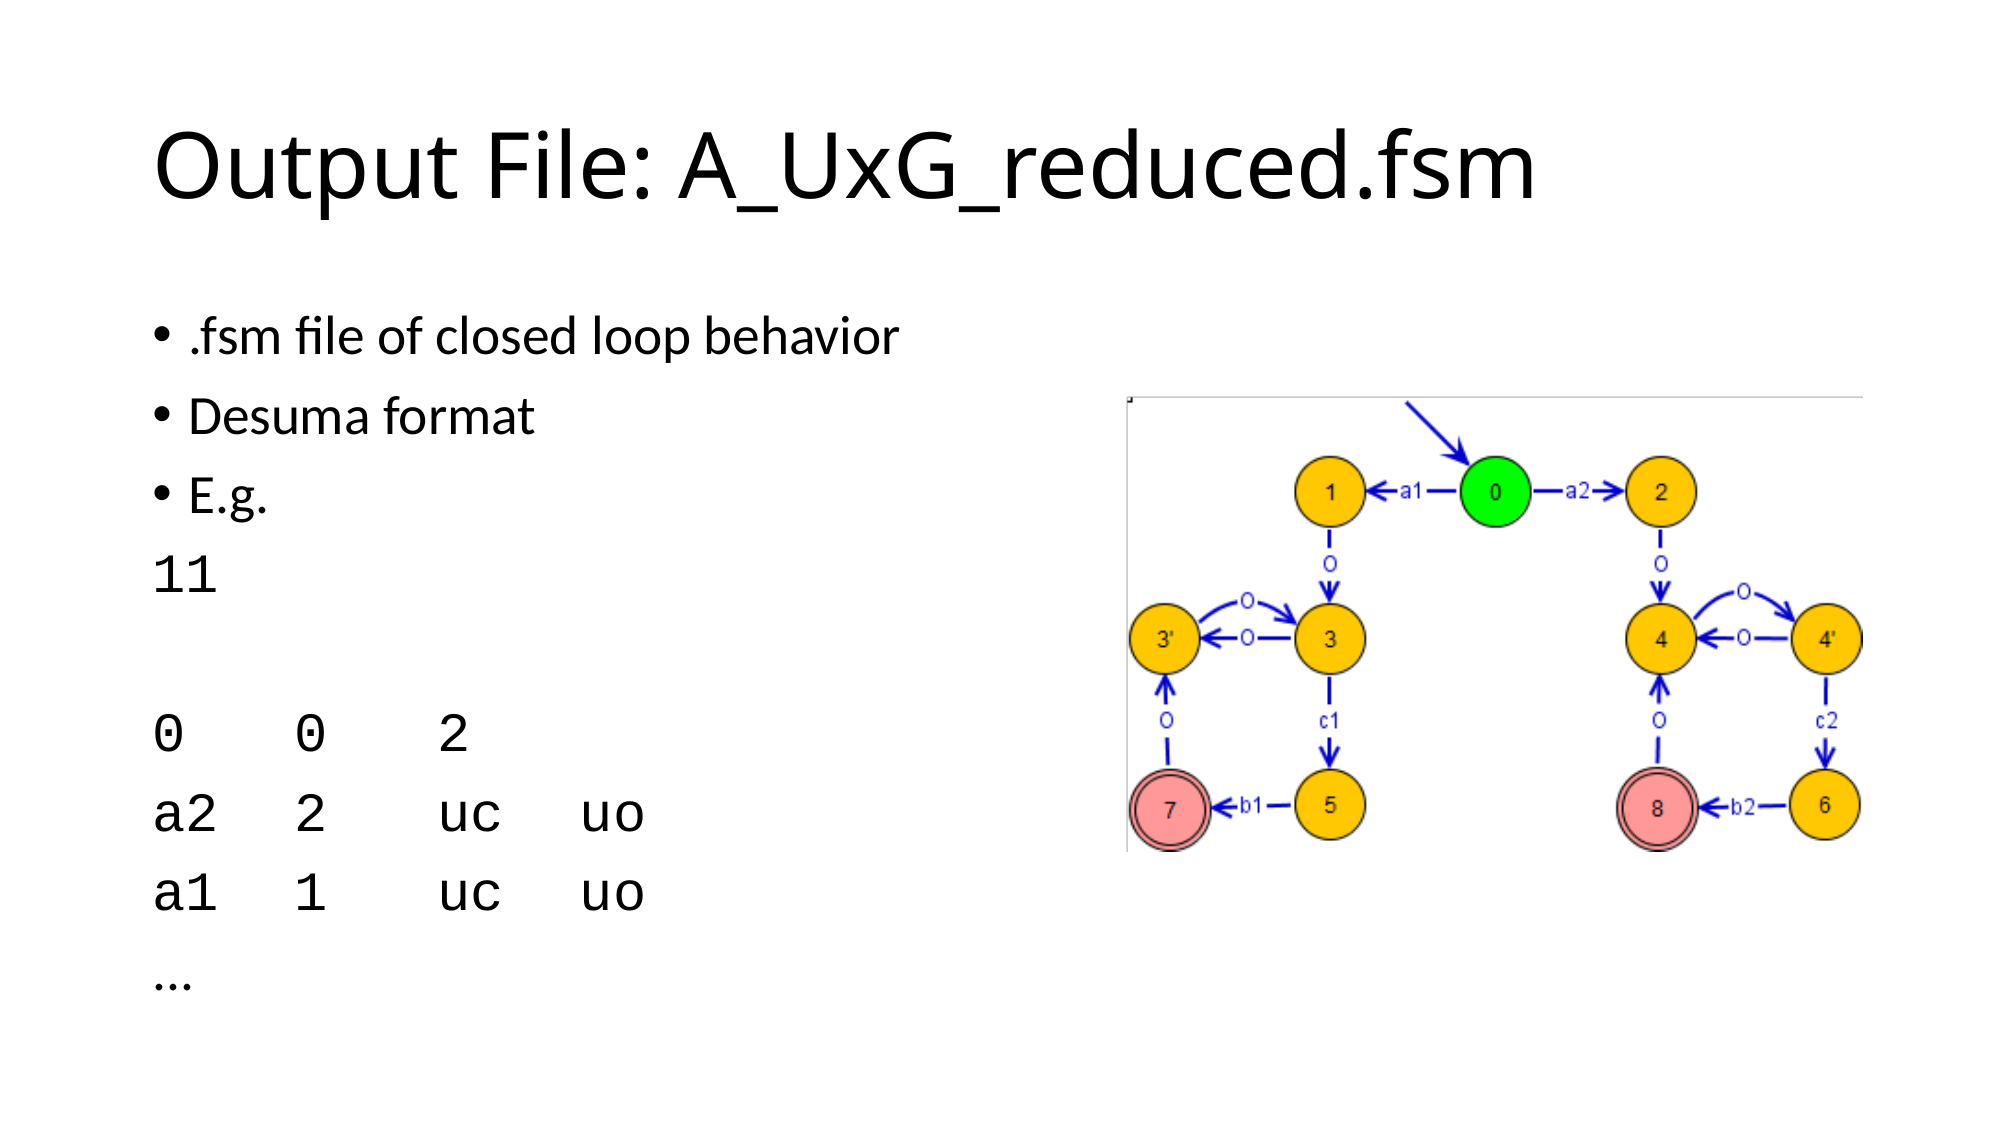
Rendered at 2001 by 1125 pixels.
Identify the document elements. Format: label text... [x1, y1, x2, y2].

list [1122, 392, 1863, 852]
list .fsm file of closed loop behavior Desuma format E.g. 11 0 0 2 a2 2 uc uo a1 1 uc uo ... [137, 299, 988, 1014]
title Output File: A_UxG_reduced.fsm [137, 59, 1863, 278]
